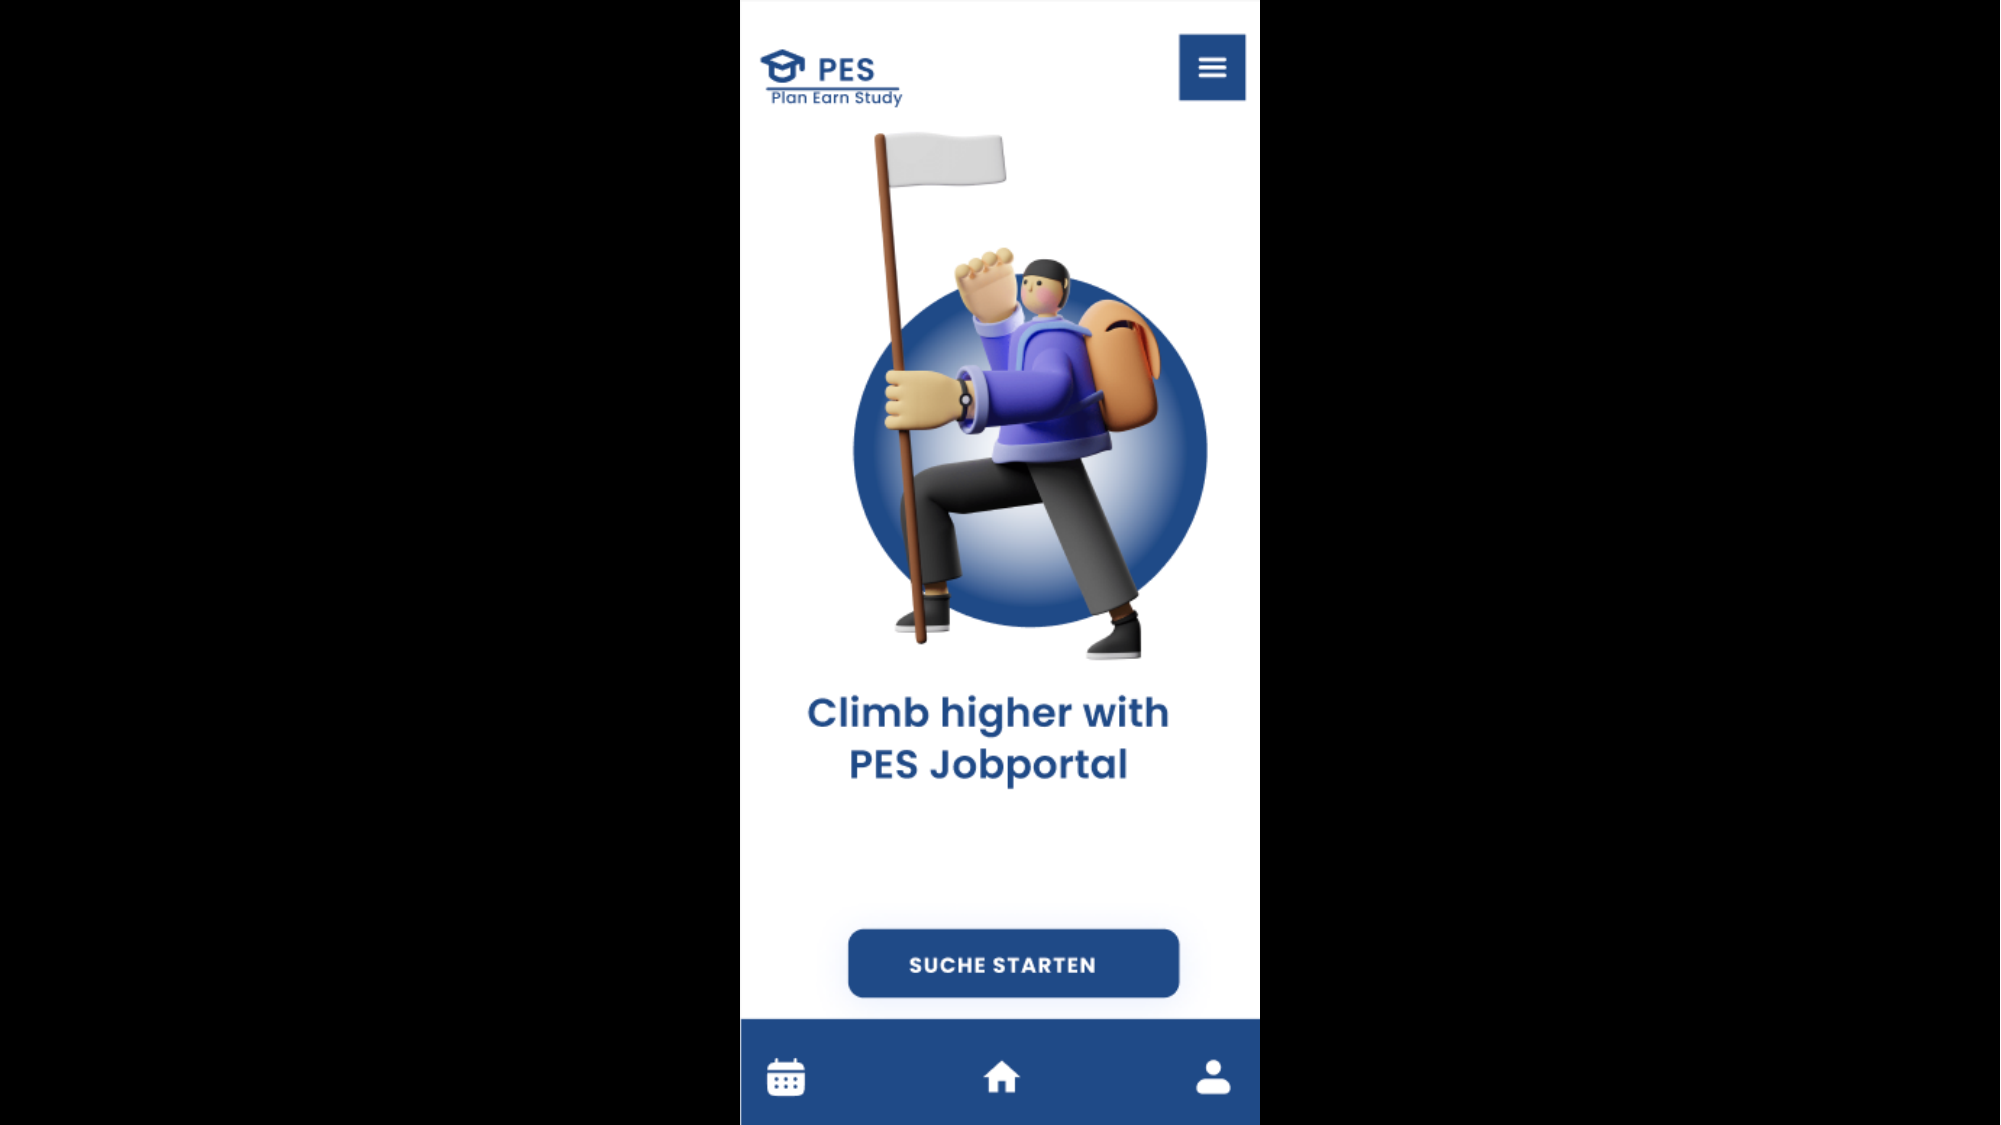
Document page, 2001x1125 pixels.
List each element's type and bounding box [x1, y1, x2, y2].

picture [739, 0, 1260, 1125]
